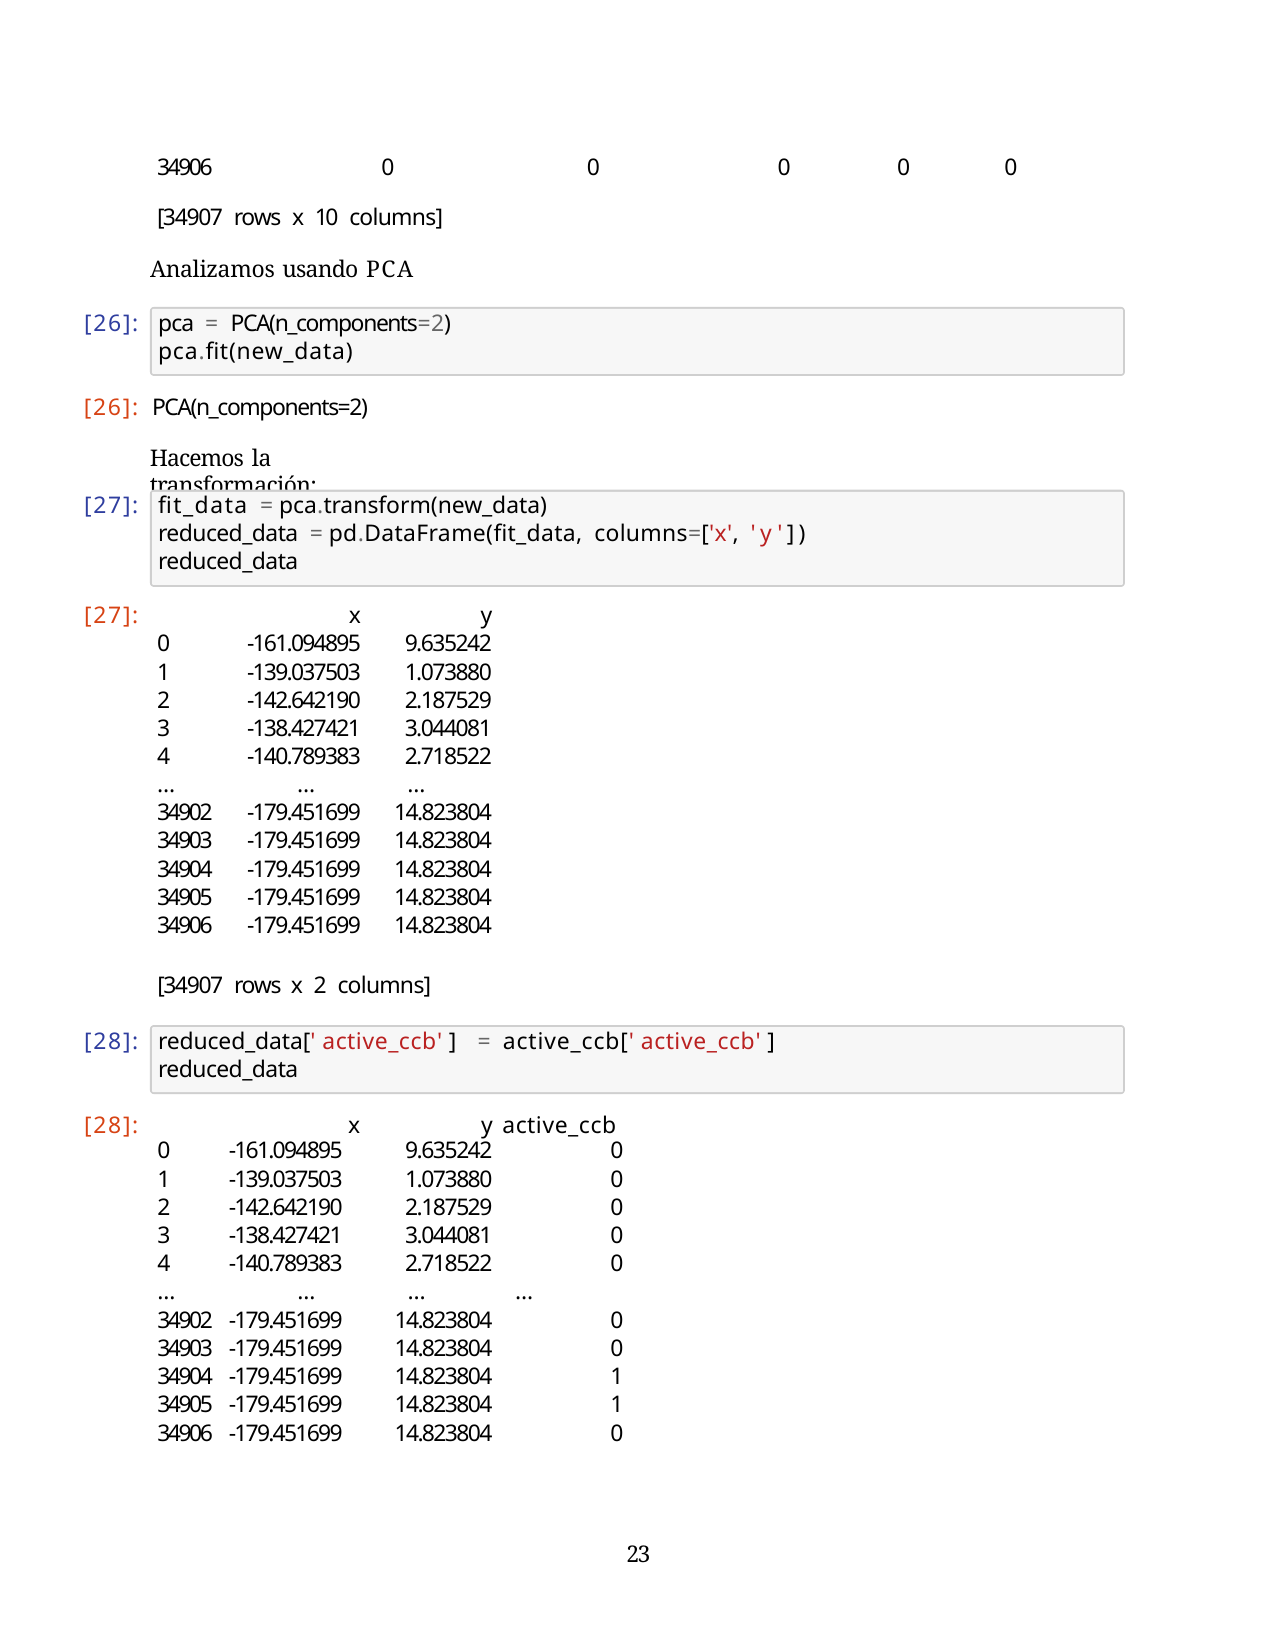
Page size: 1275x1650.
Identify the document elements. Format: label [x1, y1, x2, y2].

table_cell [152, 1168, 628, 1451]
text_box [584, 150, 601, 181]
text_box [81, 390, 1126, 588]
text_box [1002, 150, 1019, 181]
text_box [894, 150, 912, 181]
table_header [79, 603, 496, 632]
text_box [149, 306, 1126, 377]
text_box [147, 150, 458, 282]
table_cell [79, 632, 496, 943]
text_box [775, 150, 792, 181]
text_box [82, 1108, 146, 1138]
table_header [152, 1139, 628, 1168]
text_box [155, 968, 446, 998]
text_box [149, 1024, 1126, 1095]
text_box [82, 1024, 146, 1054]
text_box [82, 306, 146, 336]
slide_number [619, 1534, 656, 1650]
text_box [346, 1108, 625, 1138]
